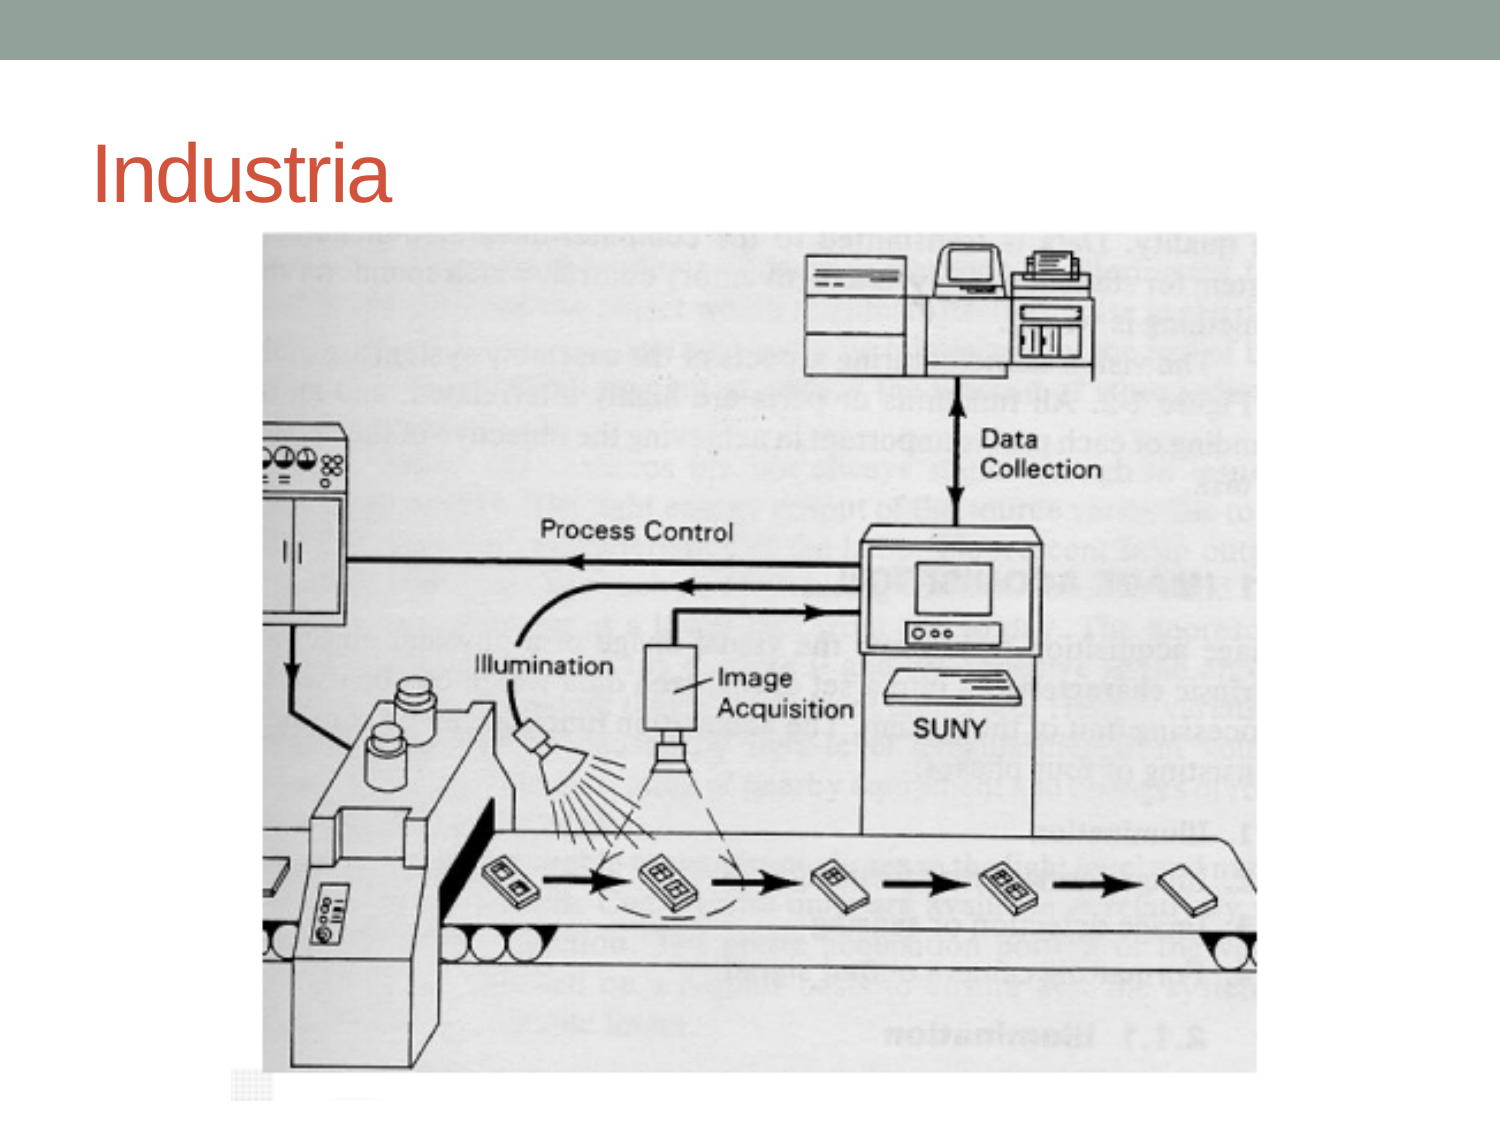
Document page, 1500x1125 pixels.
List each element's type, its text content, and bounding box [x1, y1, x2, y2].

picture [230, 212, 1269, 1101]
title Industria [75, 87, 1425, 250]
